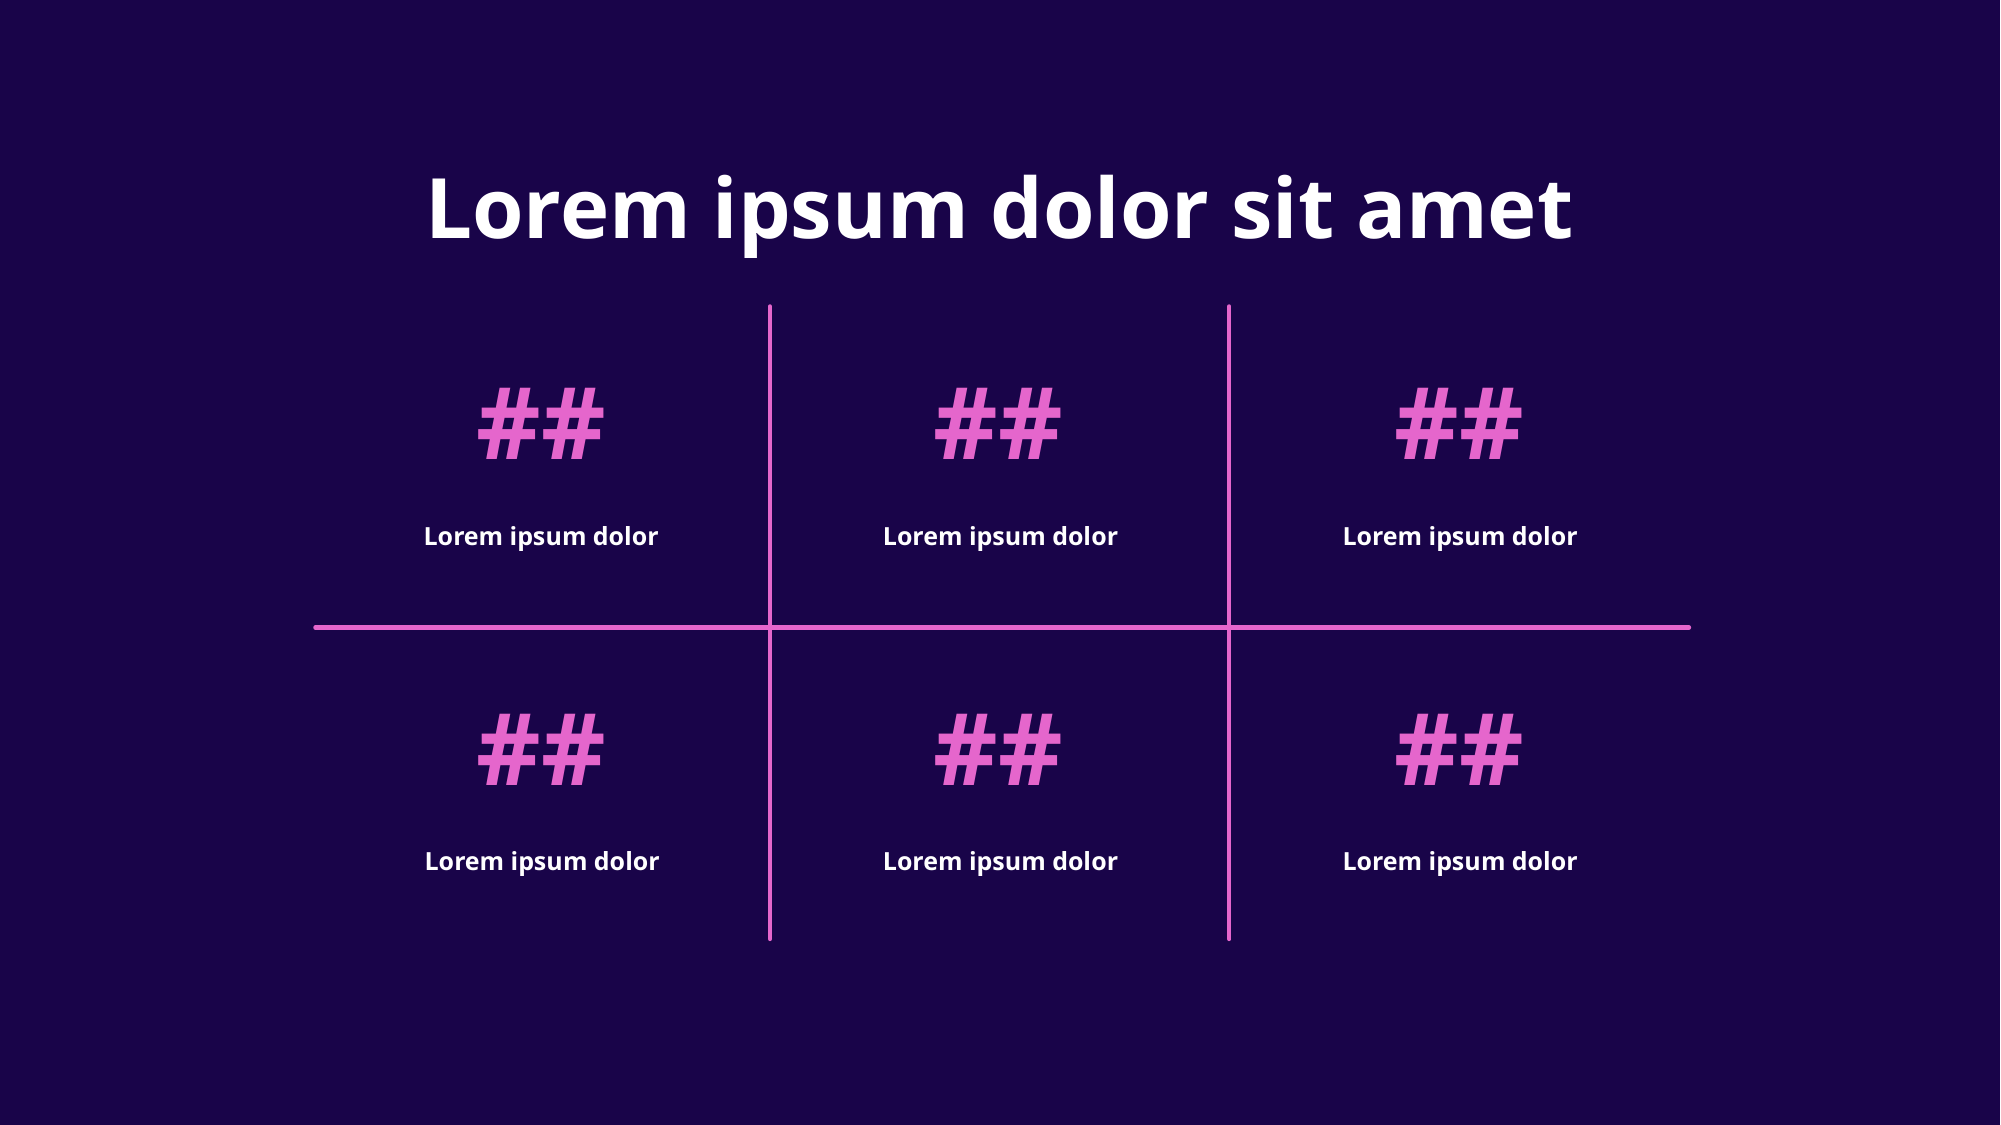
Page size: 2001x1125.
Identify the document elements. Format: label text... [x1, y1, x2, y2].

list Lorem ipsum dolor [400, 519, 683, 551]
title Lorem ipsum dolor sit amet [93, 155, 1907, 257]
list Lorem ipsum dolor [1319, 519, 1602, 551]
list Lorem ipsum dolor [401, 845, 684, 876]
list ## [857, 359, 1140, 481]
list ## [1318, 684, 1601, 807]
list ## [400, 684, 683, 807]
list ## [1318, 359, 1601, 481]
list ## [400, 359, 683, 481]
list Lorem ipsum dolor [859, 845, 1142, 876]
list ## [857, 684, 1140, 807]
list Lorem ipsum dolor [1319, 845, 1602, 876]
list Lorem ipsum dolor [859, 519, 1142, 551]
